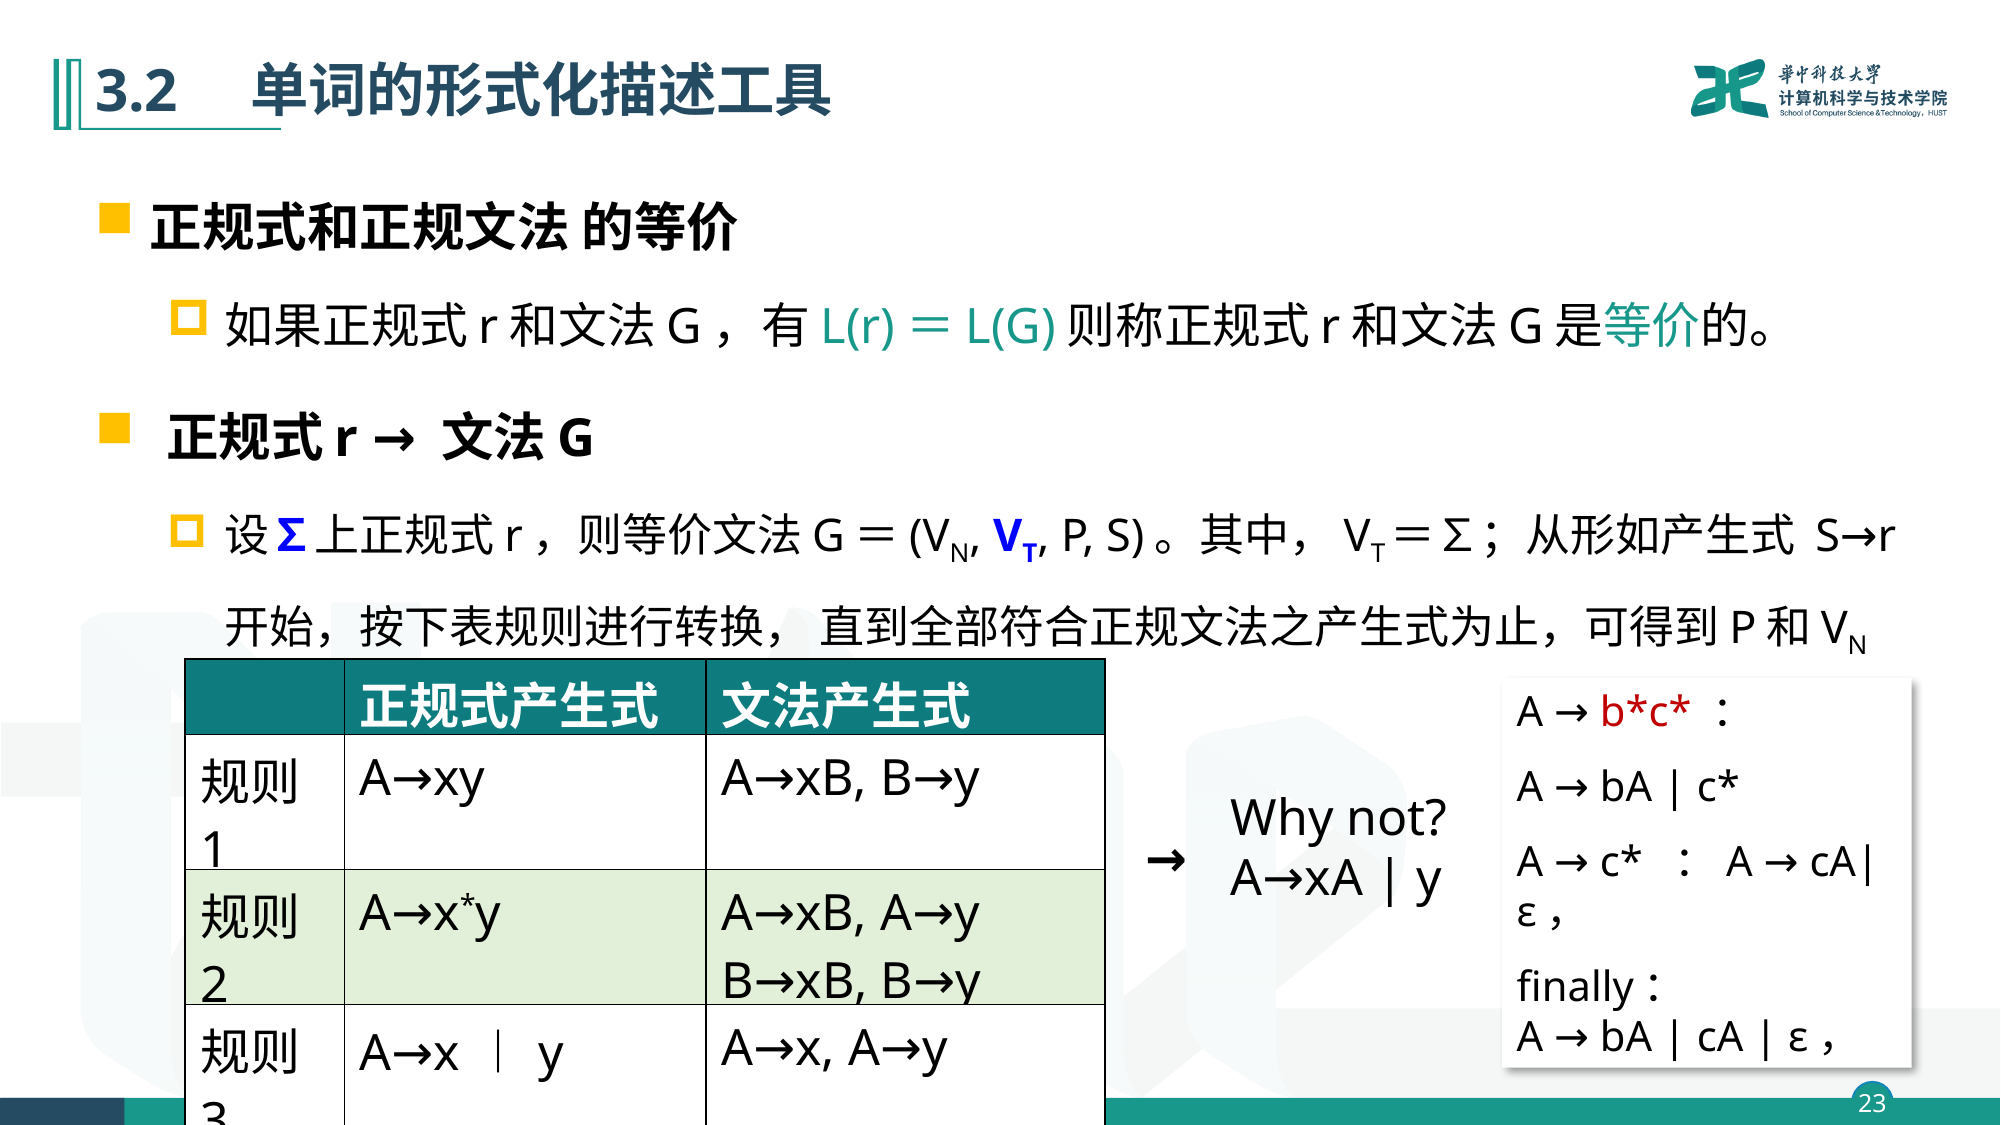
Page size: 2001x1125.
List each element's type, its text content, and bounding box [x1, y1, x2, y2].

text_box Why not? A→xA | y [1215, 778, 1463, 914]
list 正规式和正规文法 的等价 如果正规式r和文法G，有L(r)＝L(G)则称正规式r和文法G是等价的。 正规式r → 文法G 设∑上正规式r，则等价文法G＝(VN, VT, P, S)。其中，VT＝∑；从形如产生式 S→r 开始，按下表规则进行转换， 直到全部符合正规文法之产生式为止，可得到P和VN [80, 154, 1938, 674]
table_cell 规则1 [186, 735, 344, 869]
table_header [186, 660, 344, 734]
table_cell A→xB, A→y B→xB, B→y [707, 870, 1104, 1004]
table_cell A→x, A→y [707, 1005, 1104, 1125]
table_cell A→x*y [345, 870, 705, 1004]
text_box A → b*c* ： A → bA | c* A → c* ：A → cA|ε， finally： A → bA | cA | ε， [1501, 677, 1912, 1068]
title 3.2 单词的形式化描述工具 [80, 42, 1805, 144]
table_header 文法产生式 [707, 660, 1104, 734]
table_cell A→xB, B→y [707, 735, 1104, 869]
picture [1805, 59, 1947, 118]
table_header 正规式产生式 [345, 660, 705, 734]
table_cell 规则3 [186, 1005, 344, 1125]
table_cell A→xy [345, 735, 705, 869]
table_cell 规则2 [186, 870, 344, 1004]
table_cell A→x︱y [345, 1005, 705, 1125]
text_box → [1130, 819, 1204, 895]
